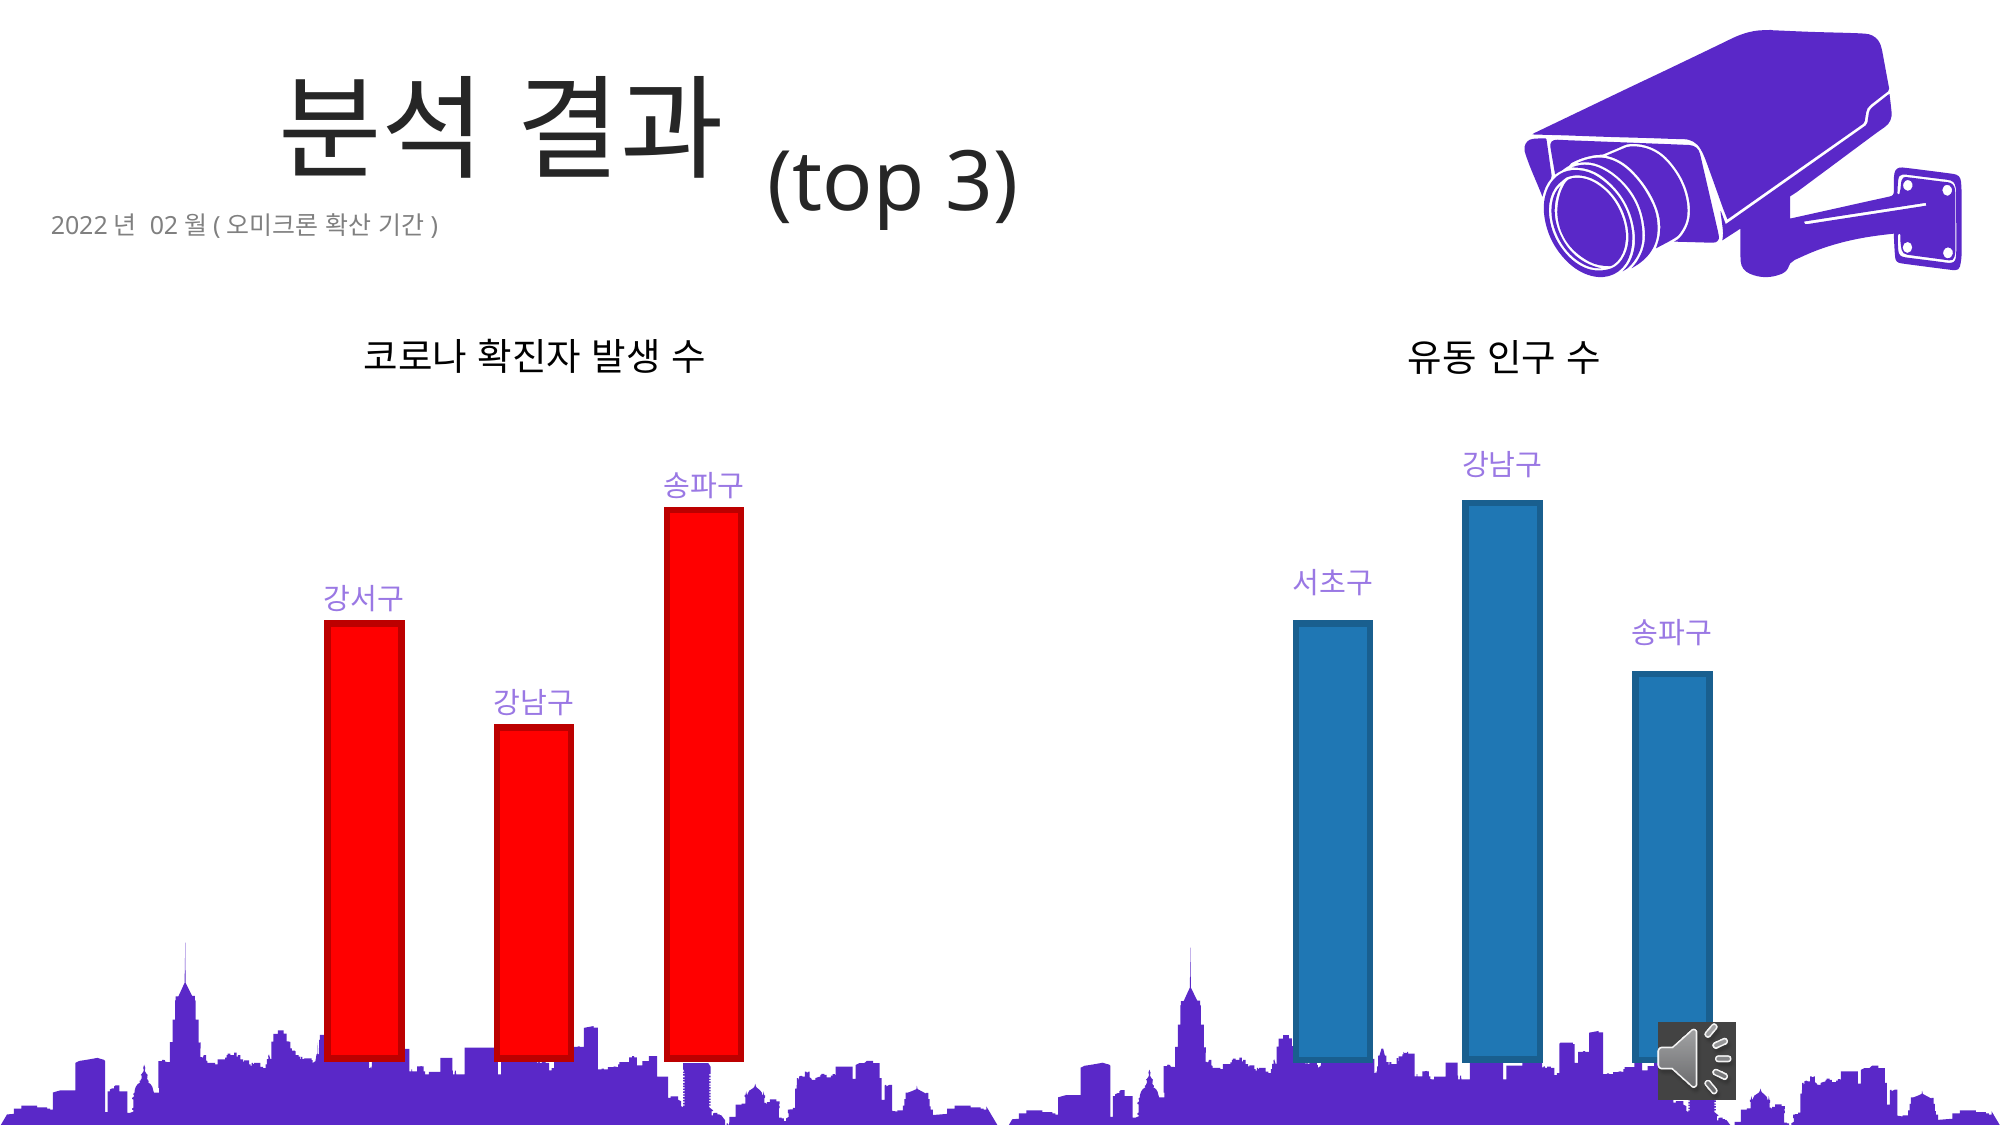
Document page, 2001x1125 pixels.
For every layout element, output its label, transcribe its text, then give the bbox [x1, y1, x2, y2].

text_box 강서구 [309, 573, 420, 624]
text_box 송파구 [1617, 607, 1728, 658]
list 분석 결과 [16, 73, 986, 193]
text_box 2022년 02월(오미크론 확산 기간) [36, 202, 474, 247]
text_box 유동 인구 수 [1392, 326, 1617, 387]
picture [1656, 1021, 1737, 1102]
text_box 코로나 확진자 발생 수 [348, 325, 721, 386]
text_box [666, 510, 742, 1060]
text_box [496, 727, 572, 1060]
text_box [1634, 673, 1711, 1061]
text_box [1465, 502, 1541, 1061]
text_box [1524, 29, 1962, 278]
text_box 강남구 [1447, 438, 1559, 489]
text_box [1295, 623, 1371, 1061]
text_box 강남구 [478, 676, 590, 727]
text_box (top 3) [712, 124, 1075, 244]
text_box 서초구 [1277, 556, 1389, 607]
text_box 송파구 [648, 459, 760, 510]
text_box [326, 624, 403, 1060]
